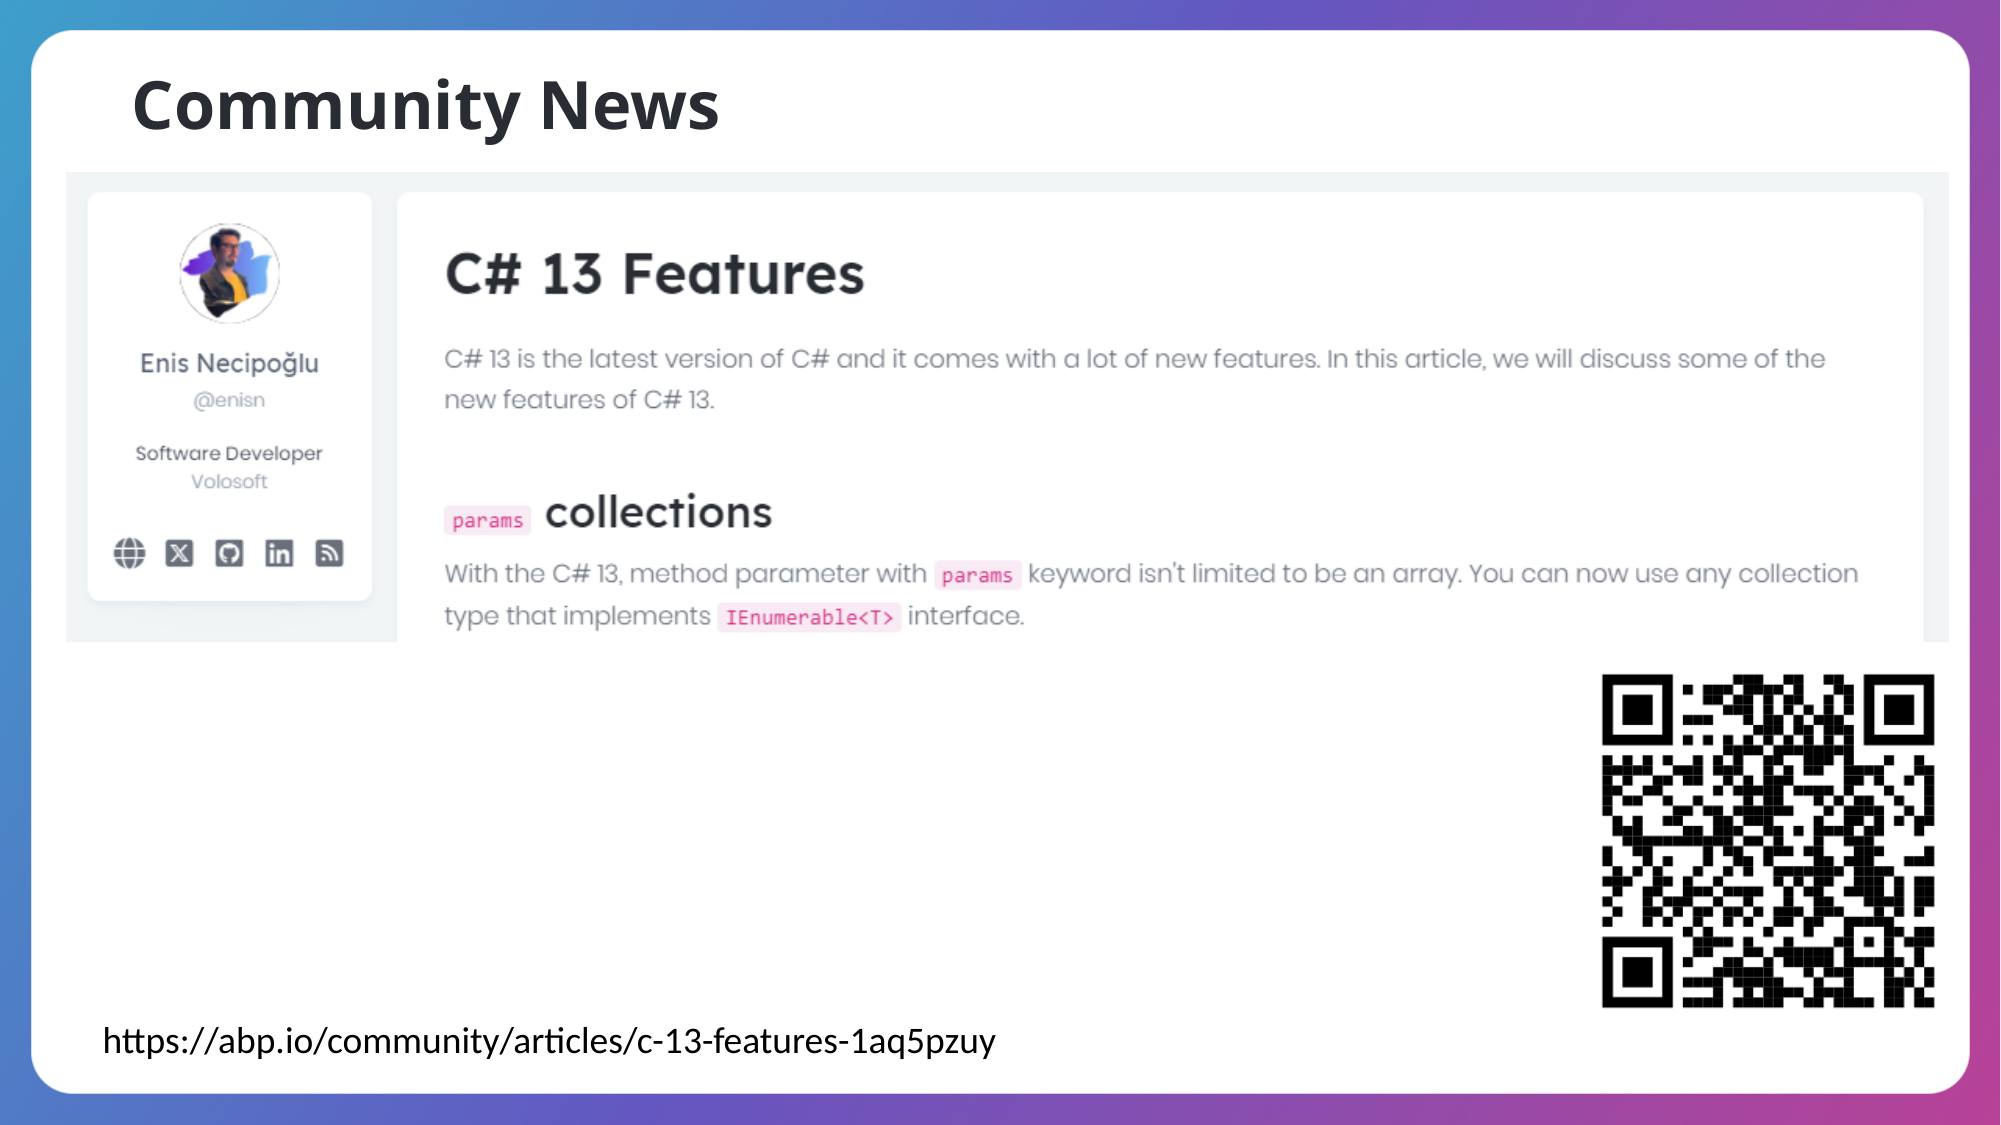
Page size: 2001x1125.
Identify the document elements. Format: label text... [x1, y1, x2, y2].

text_box Community News [117, 55, 1412, 151]
text_box https://abp.io/community/articles/c-13-features-1aq5pzuy [87, 1008, 1855, 1069]
picture [0, 0, 2001, 1125]
